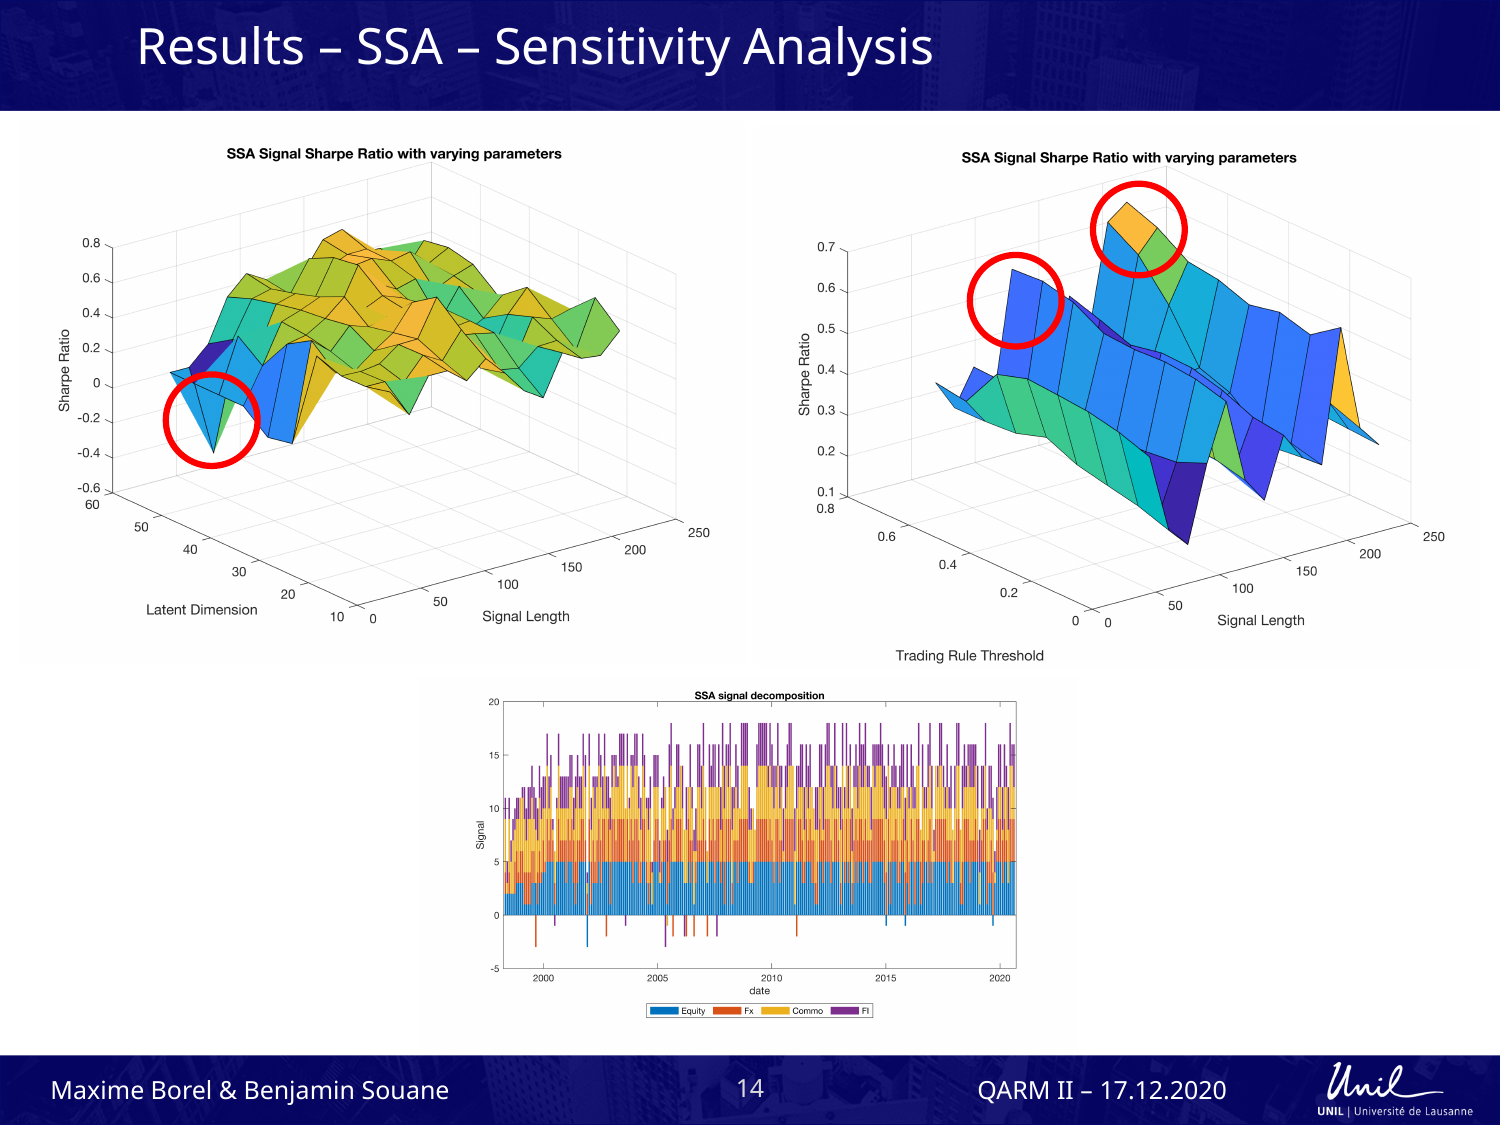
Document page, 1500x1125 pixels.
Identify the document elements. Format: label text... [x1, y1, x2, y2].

slide_number 14 [581, 1113, 919, 1120]
slide_number 14 [581, 1059, 919, 1067]
text_box [0, 0, 1500, 110]
picture [417, 677, 1079, 1055]
text_box Results – SSA – Sensitivity Analysis [121, 7, 1238, 83]
text_box [0, 110, 1500, 1056]
picture [753, 125, 1480, 669]
text_box [0, 1056, 1500, 1125]
picture [1318, 1113, 1475, 1118]
picture [1318, 1062, 1475, 1067]
picture [18, 121, 745, 665]
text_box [35, 1067, 1500, 1113]
